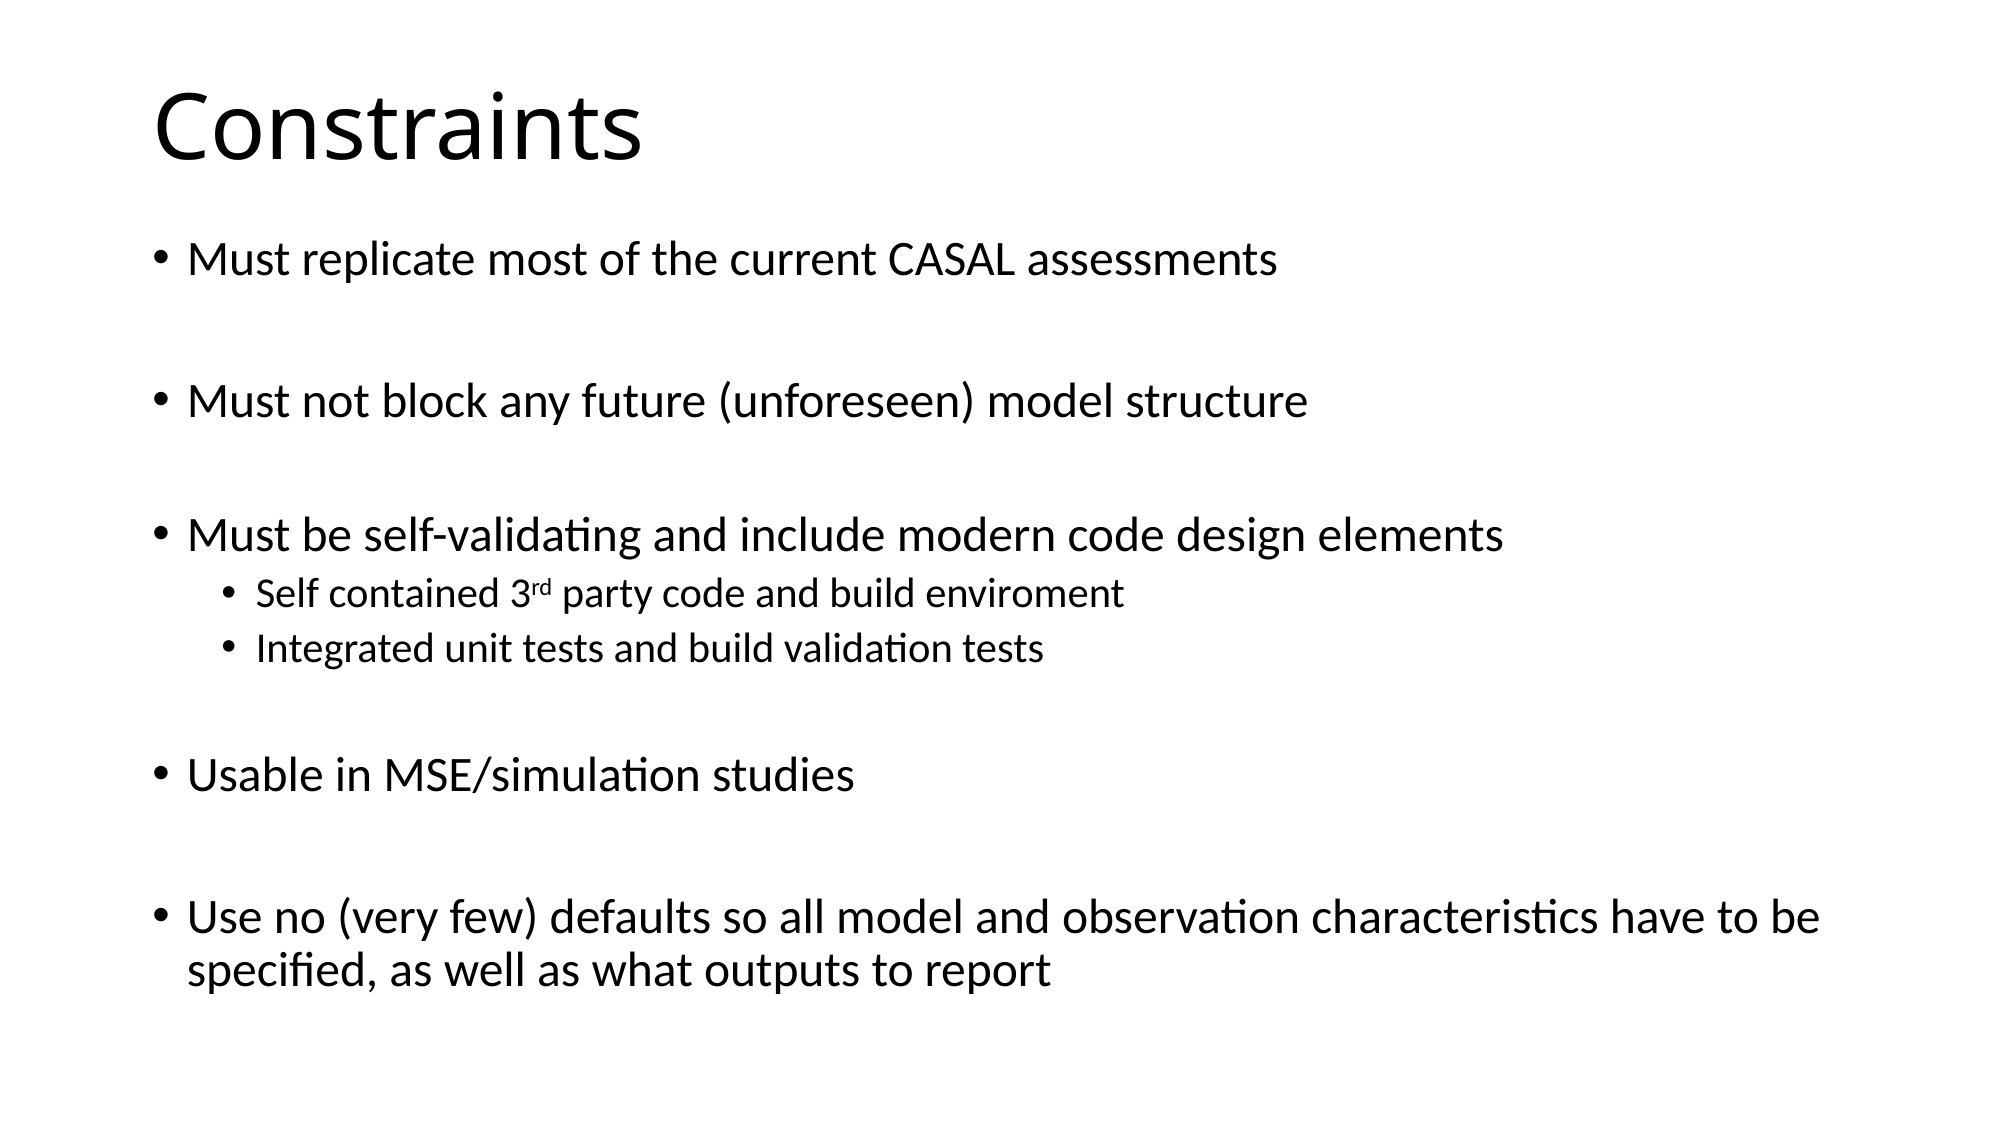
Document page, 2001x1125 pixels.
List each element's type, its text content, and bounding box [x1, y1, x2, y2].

title Constraints [137, 20, 1863, 224]
list Must replicate most of the current CASAL assessments Must not block any future (unforeseen) model structure Must be self-validating and include modern code design elements Self contained 3rd party code and build enviroment Integrated unit tests and build validation tests Usable in MSE/simulation studies Use no (very few) defaults so all model and observation characteristics have to be specified, as well as what outputs to report [137, 224, 1863, 1014]
